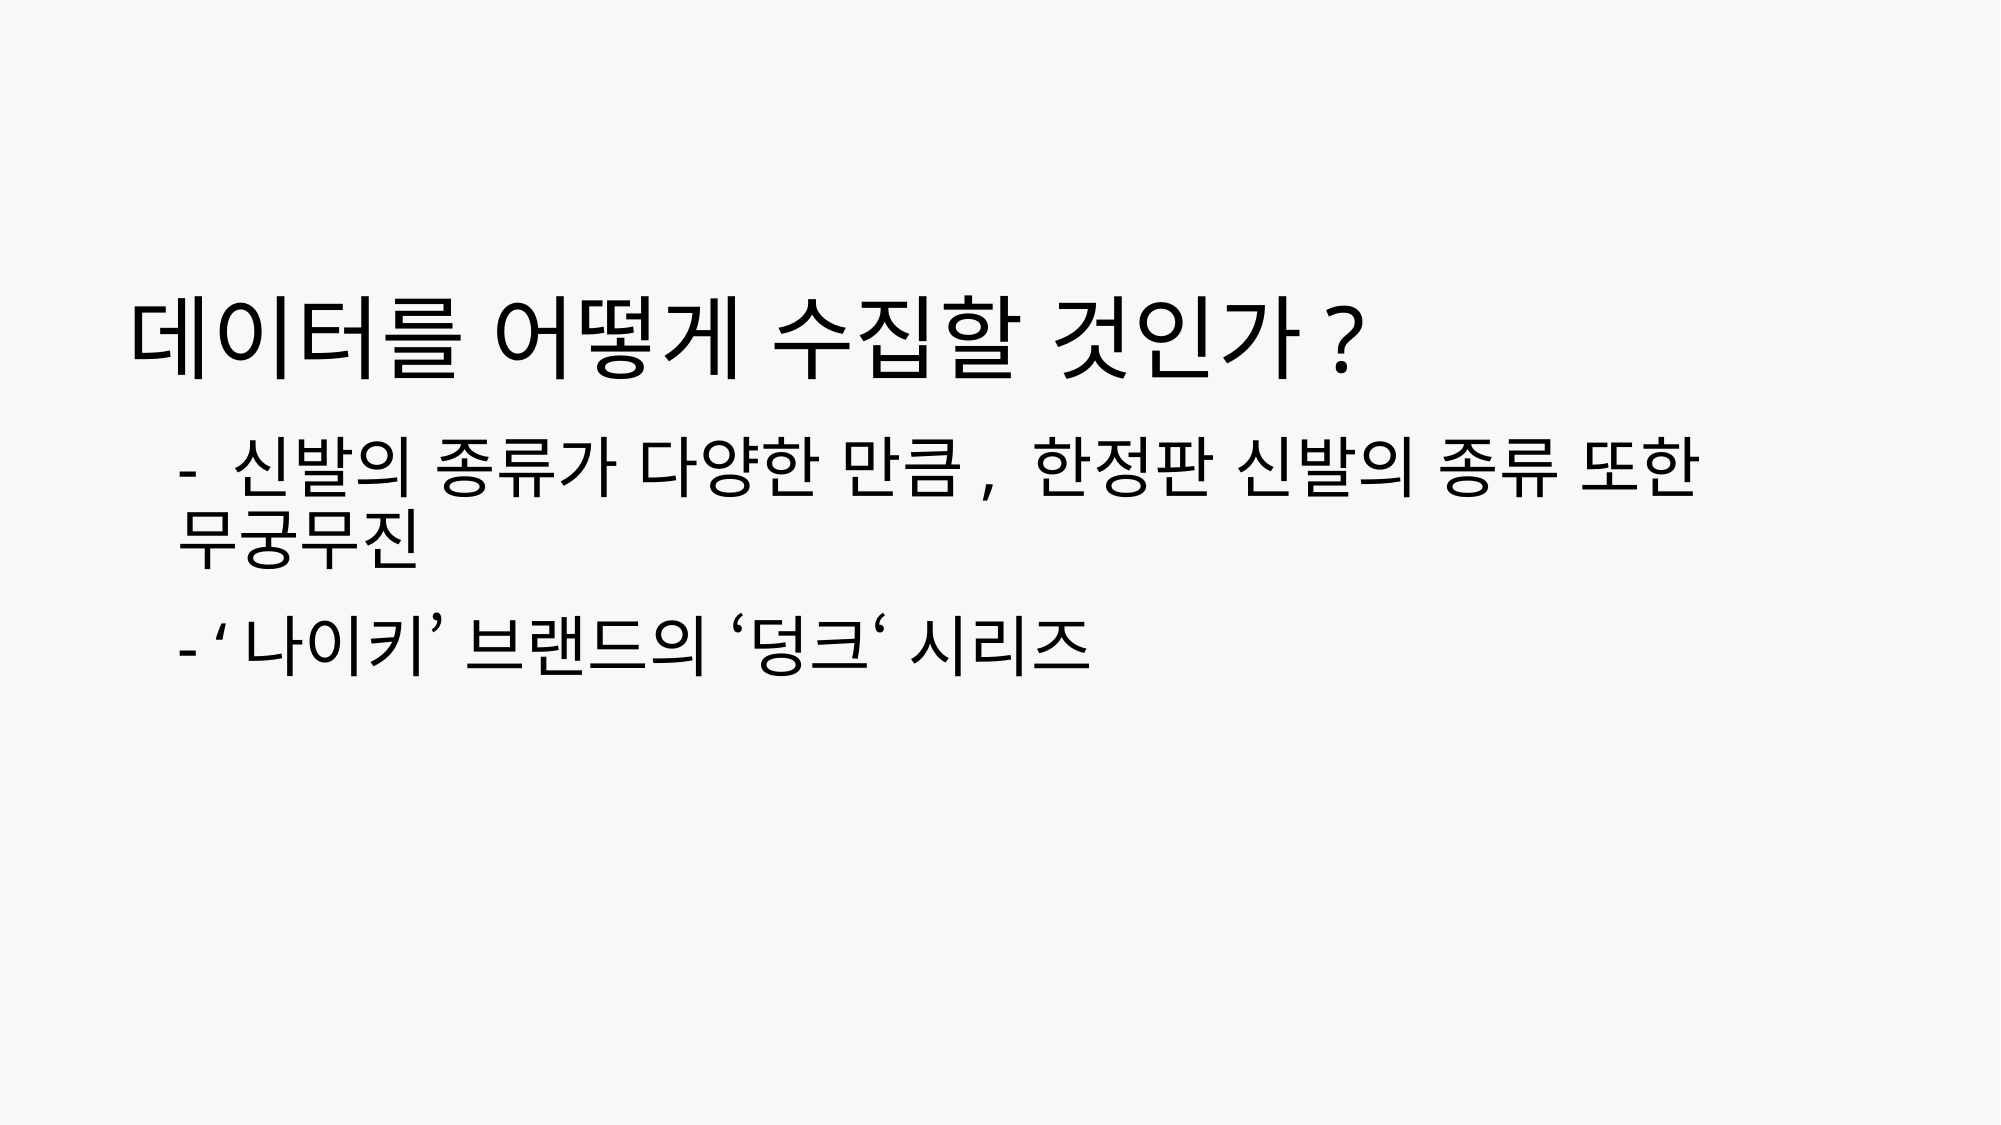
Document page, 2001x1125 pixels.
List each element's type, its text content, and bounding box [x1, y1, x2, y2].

text_box - 신발의 종류가 다양한 만큼, 한정판 신발의 종류 또한 무궁무진 [162, 397, 1887, 541]
text_box - ‘나이키’ 브랜드의 ‘덩크‘ 시리즈 [162, 541, 1887, 759]
title 데이터를 어떻게 수집할 것인가? [112, 234, 1838, 452]
